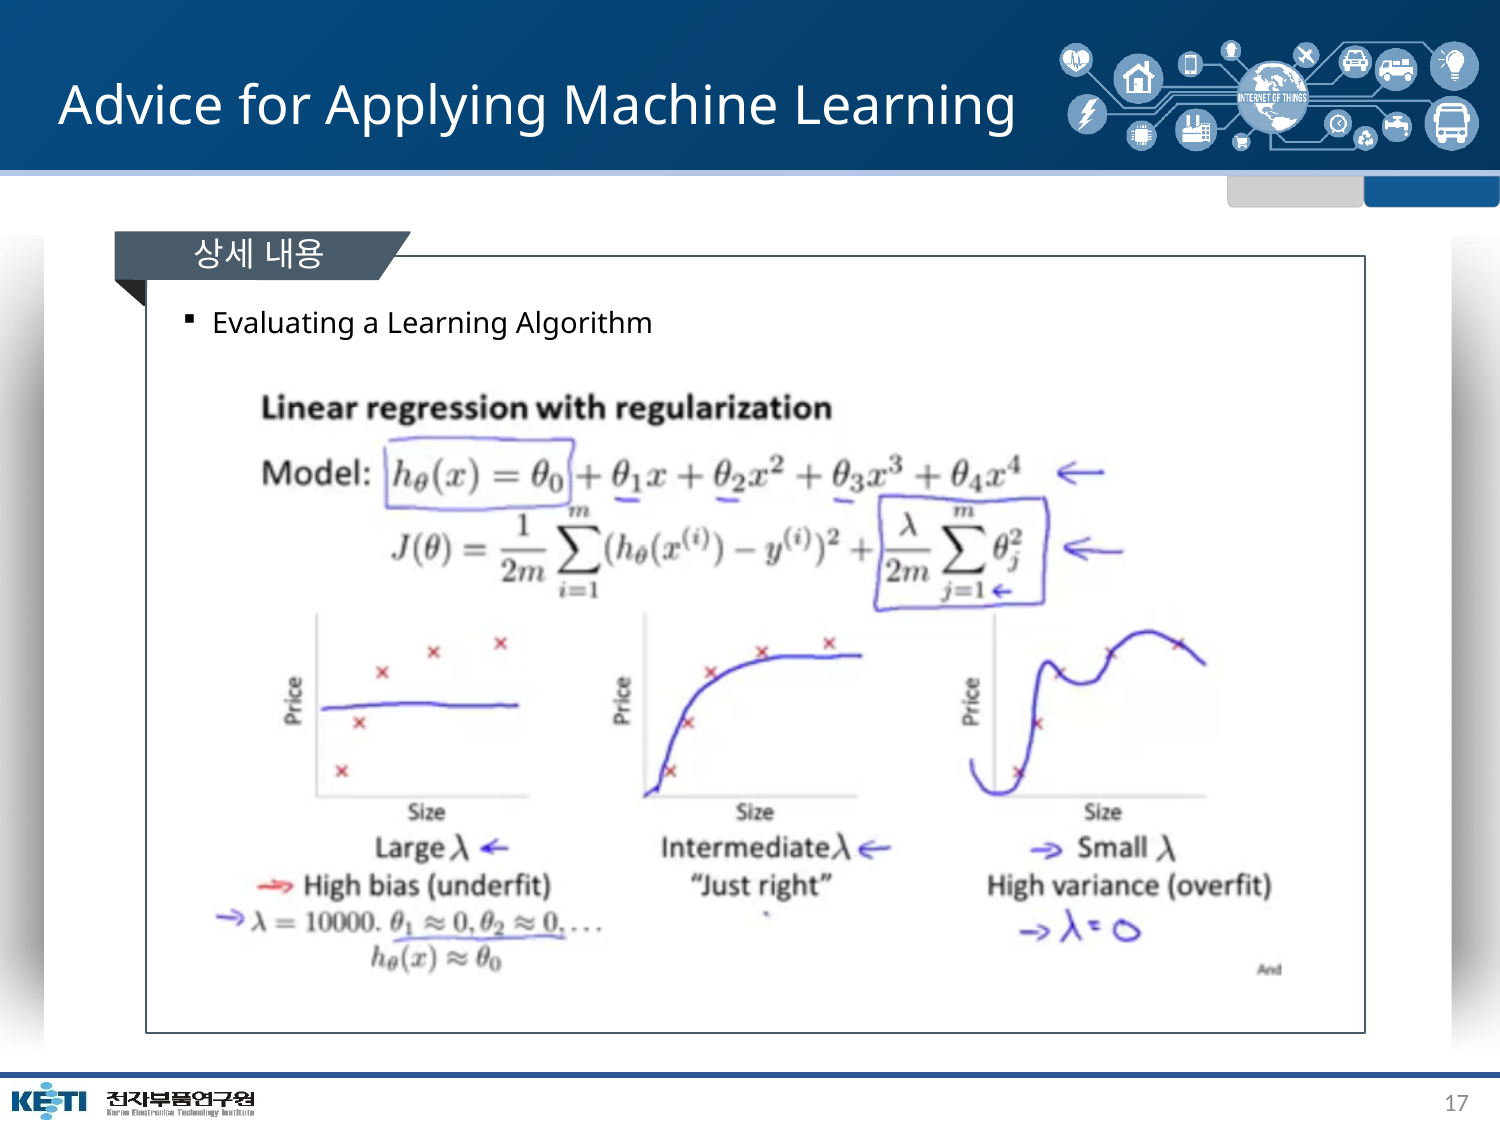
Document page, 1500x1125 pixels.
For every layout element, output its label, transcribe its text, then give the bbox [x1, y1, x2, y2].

title Advice for Applying Machine Learning [43, 66, 1052, 149]
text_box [115, 231, 1366, 1034]
picture [12, 1082, 254, 1120]
picture [200, 371, 1311, 980]
slide_number 17 [1146, 1088, 1485, 1114]
